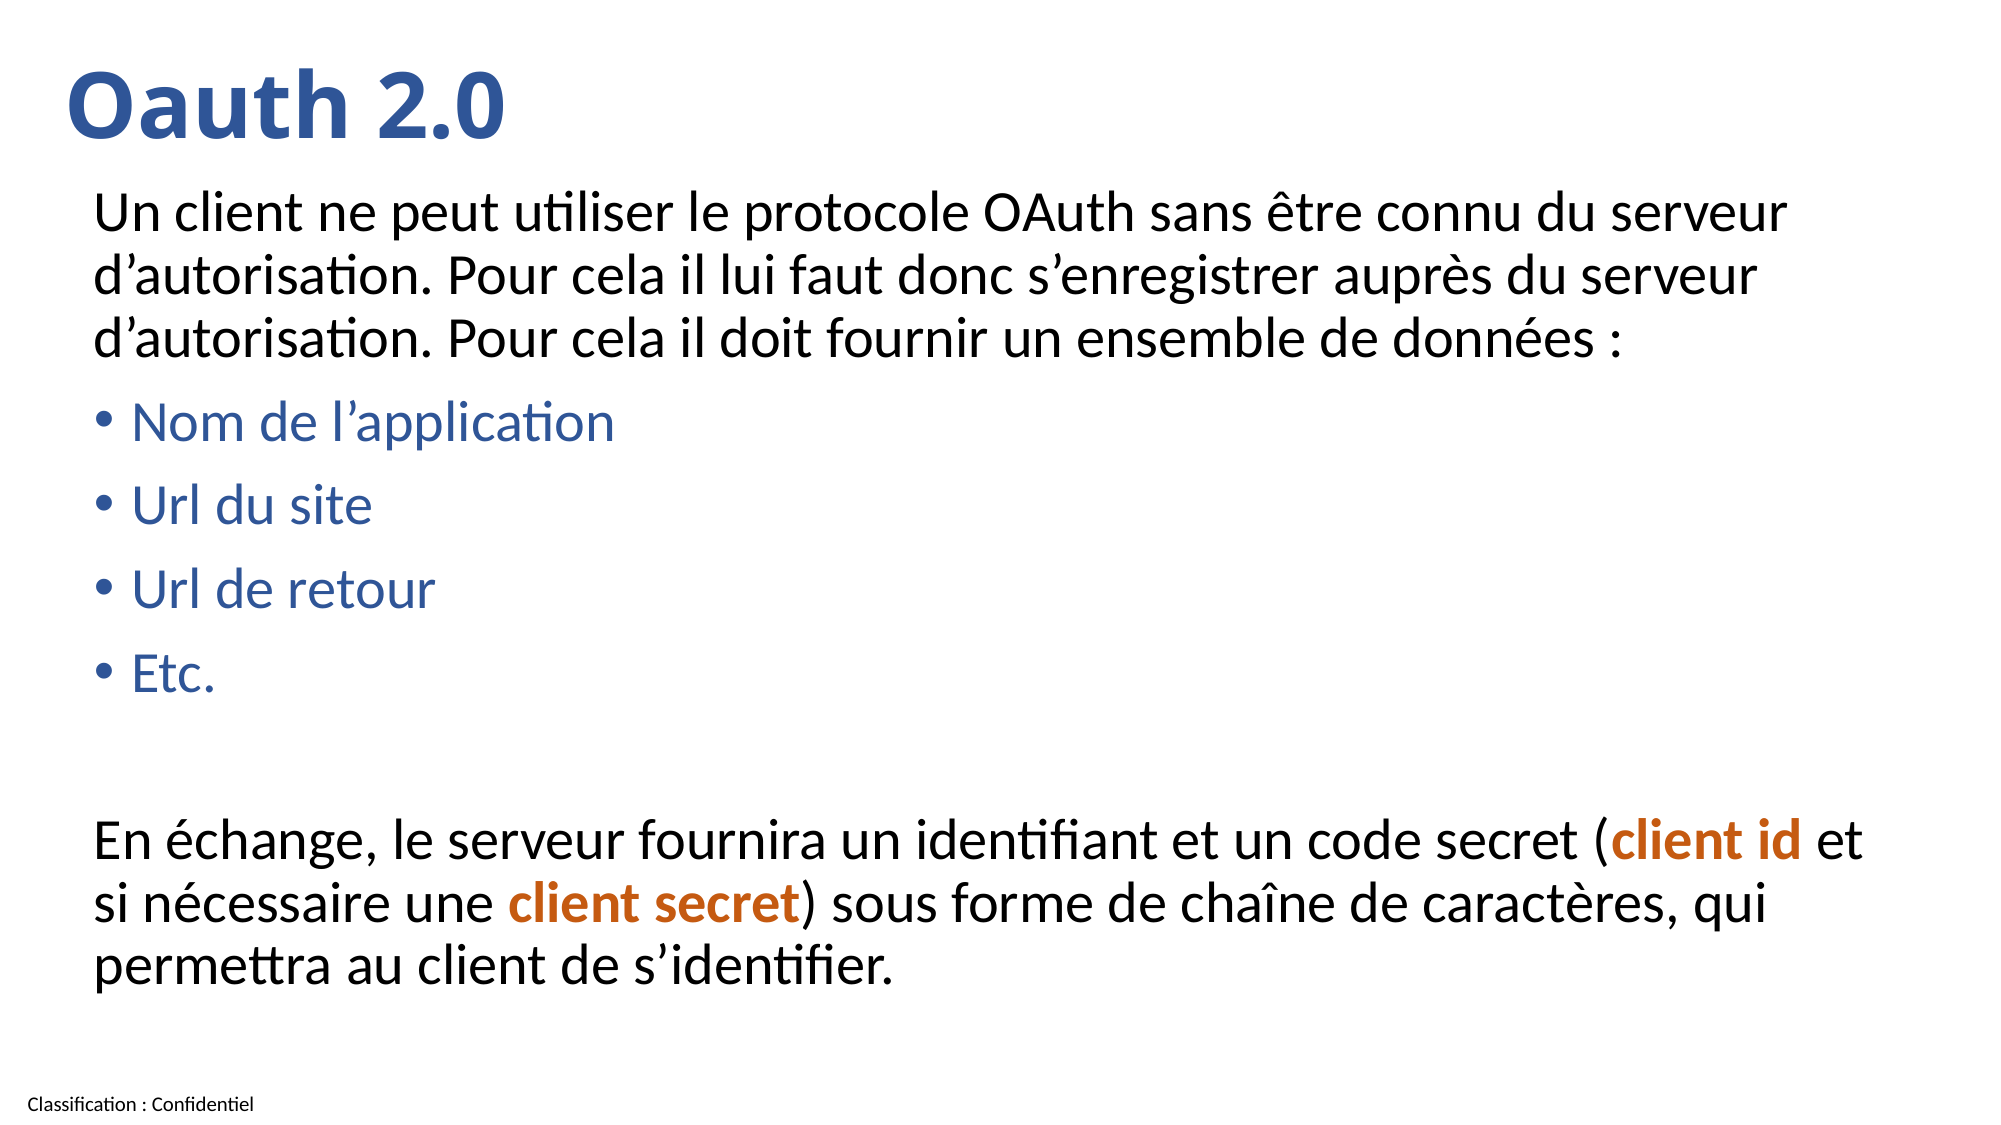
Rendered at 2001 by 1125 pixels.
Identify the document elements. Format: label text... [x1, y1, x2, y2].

list Un client ne peut utiliser le protocole OAuth sans être connu du serveur d’autorisation. Pour cela il lui faut donc s’enregistrer auprès du serveur d’autorisation. Pour cela il doit fournir un ensemble de données : Nom de l’application Url du site Url de retour Etc. En échange, le serveur fournira un identifiant et un code secret (client id et si nécessaire une client secret) sous forme de chaîne de caractères, qui permettra au client de s’identifier. [78, 174, 1920, 1109]
title Oauth 2.0 [49, 0, 1775, 218]
